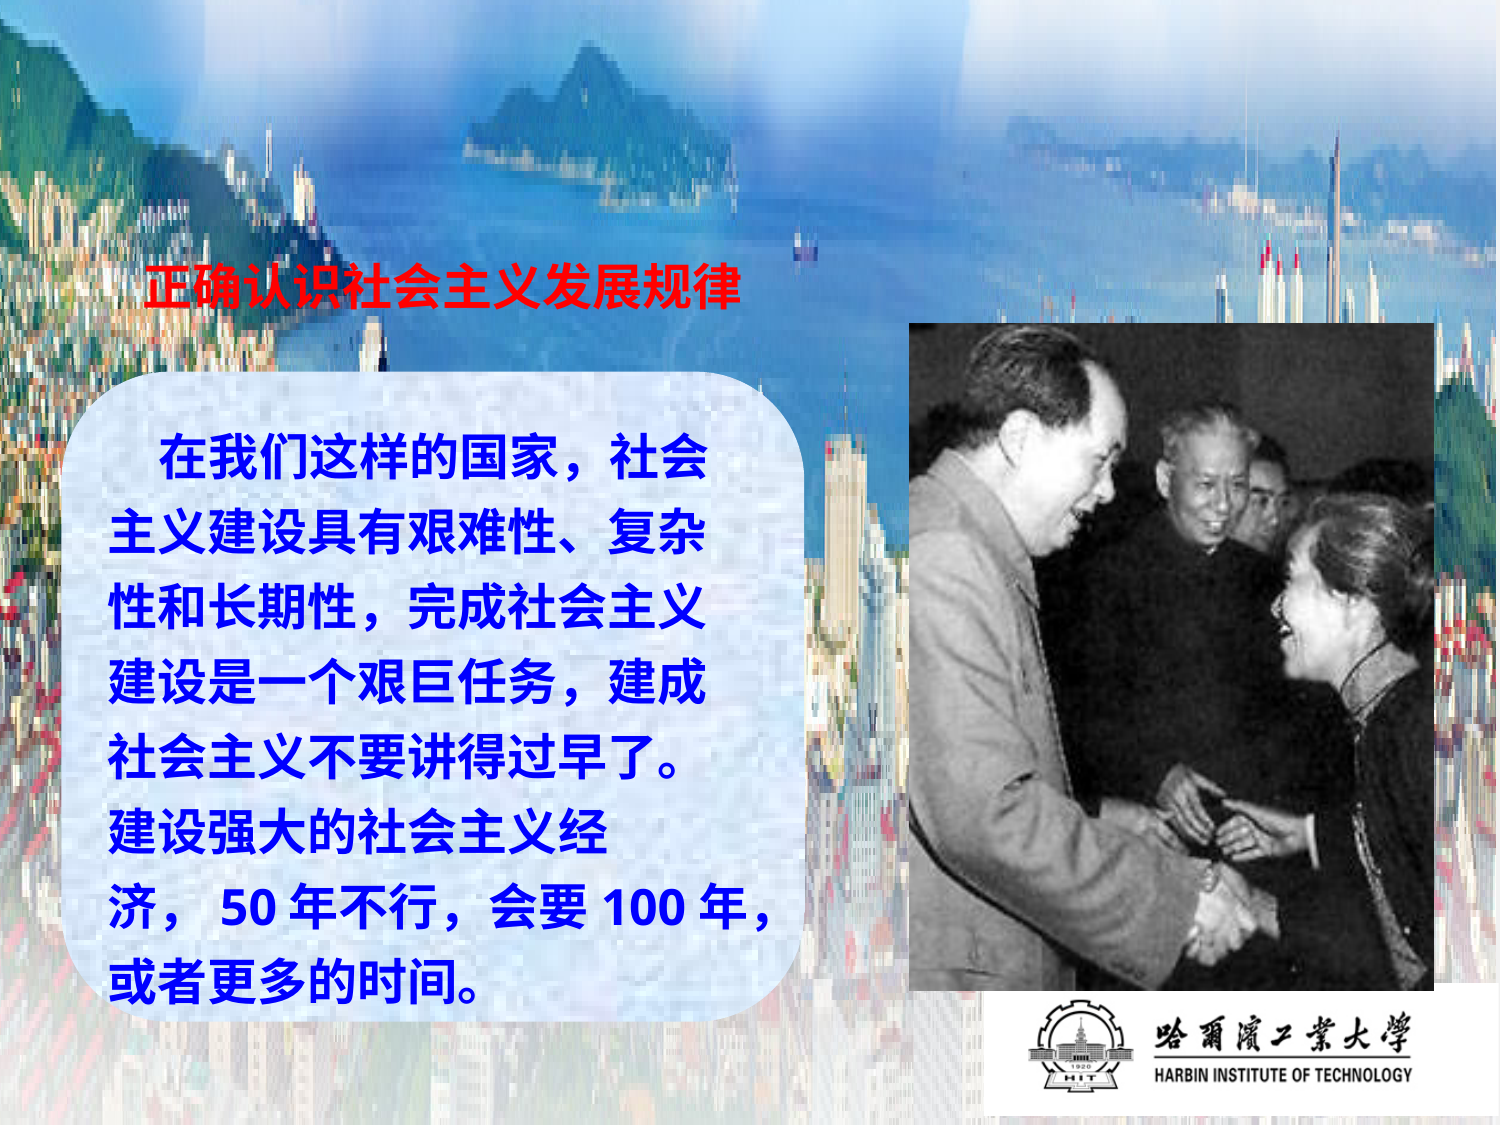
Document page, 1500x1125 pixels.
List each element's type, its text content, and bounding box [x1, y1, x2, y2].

picture [0, 0, 1500, 1125]
text_box 正确认识社会主义发展规律 [128, 232, 805, 323]
text_box 在我们这样的国家，社会主义建设具有艰难性、复杂性和长期性，完成社会主义建设是一个艰巨任务，建成社会主义不要讲得过早了。建设强大的社会主义经济，50年不行，会要100年，或者更多的时间。 [61, 371, 896, 1022]
